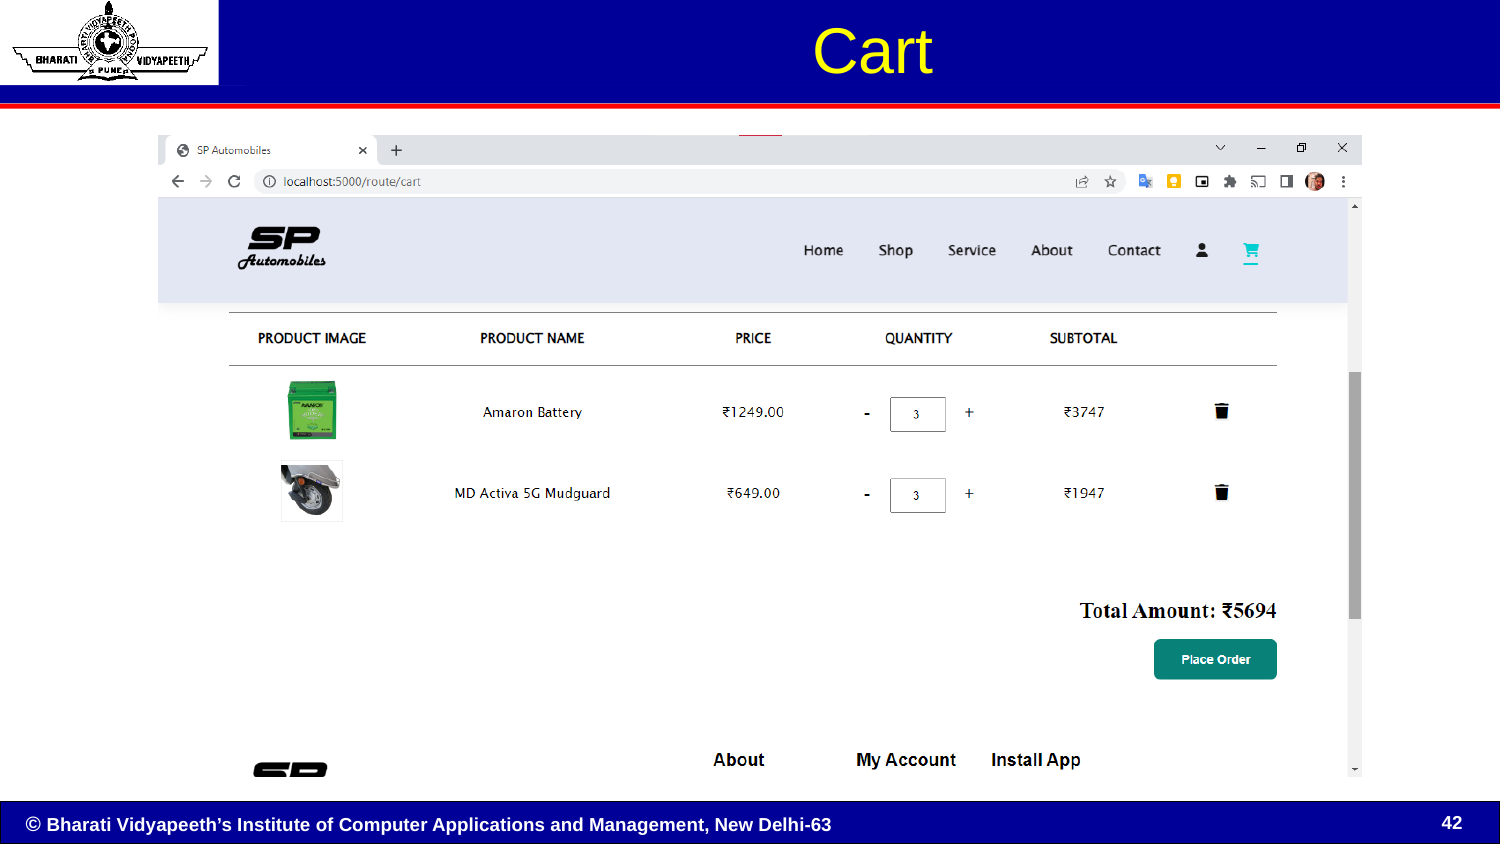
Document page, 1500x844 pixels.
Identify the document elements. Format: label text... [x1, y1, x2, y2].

picture [158, 135, 1362, 778]
title Cart [246, 2, 1500, 85]
picture [12, 1, 208, 81]
